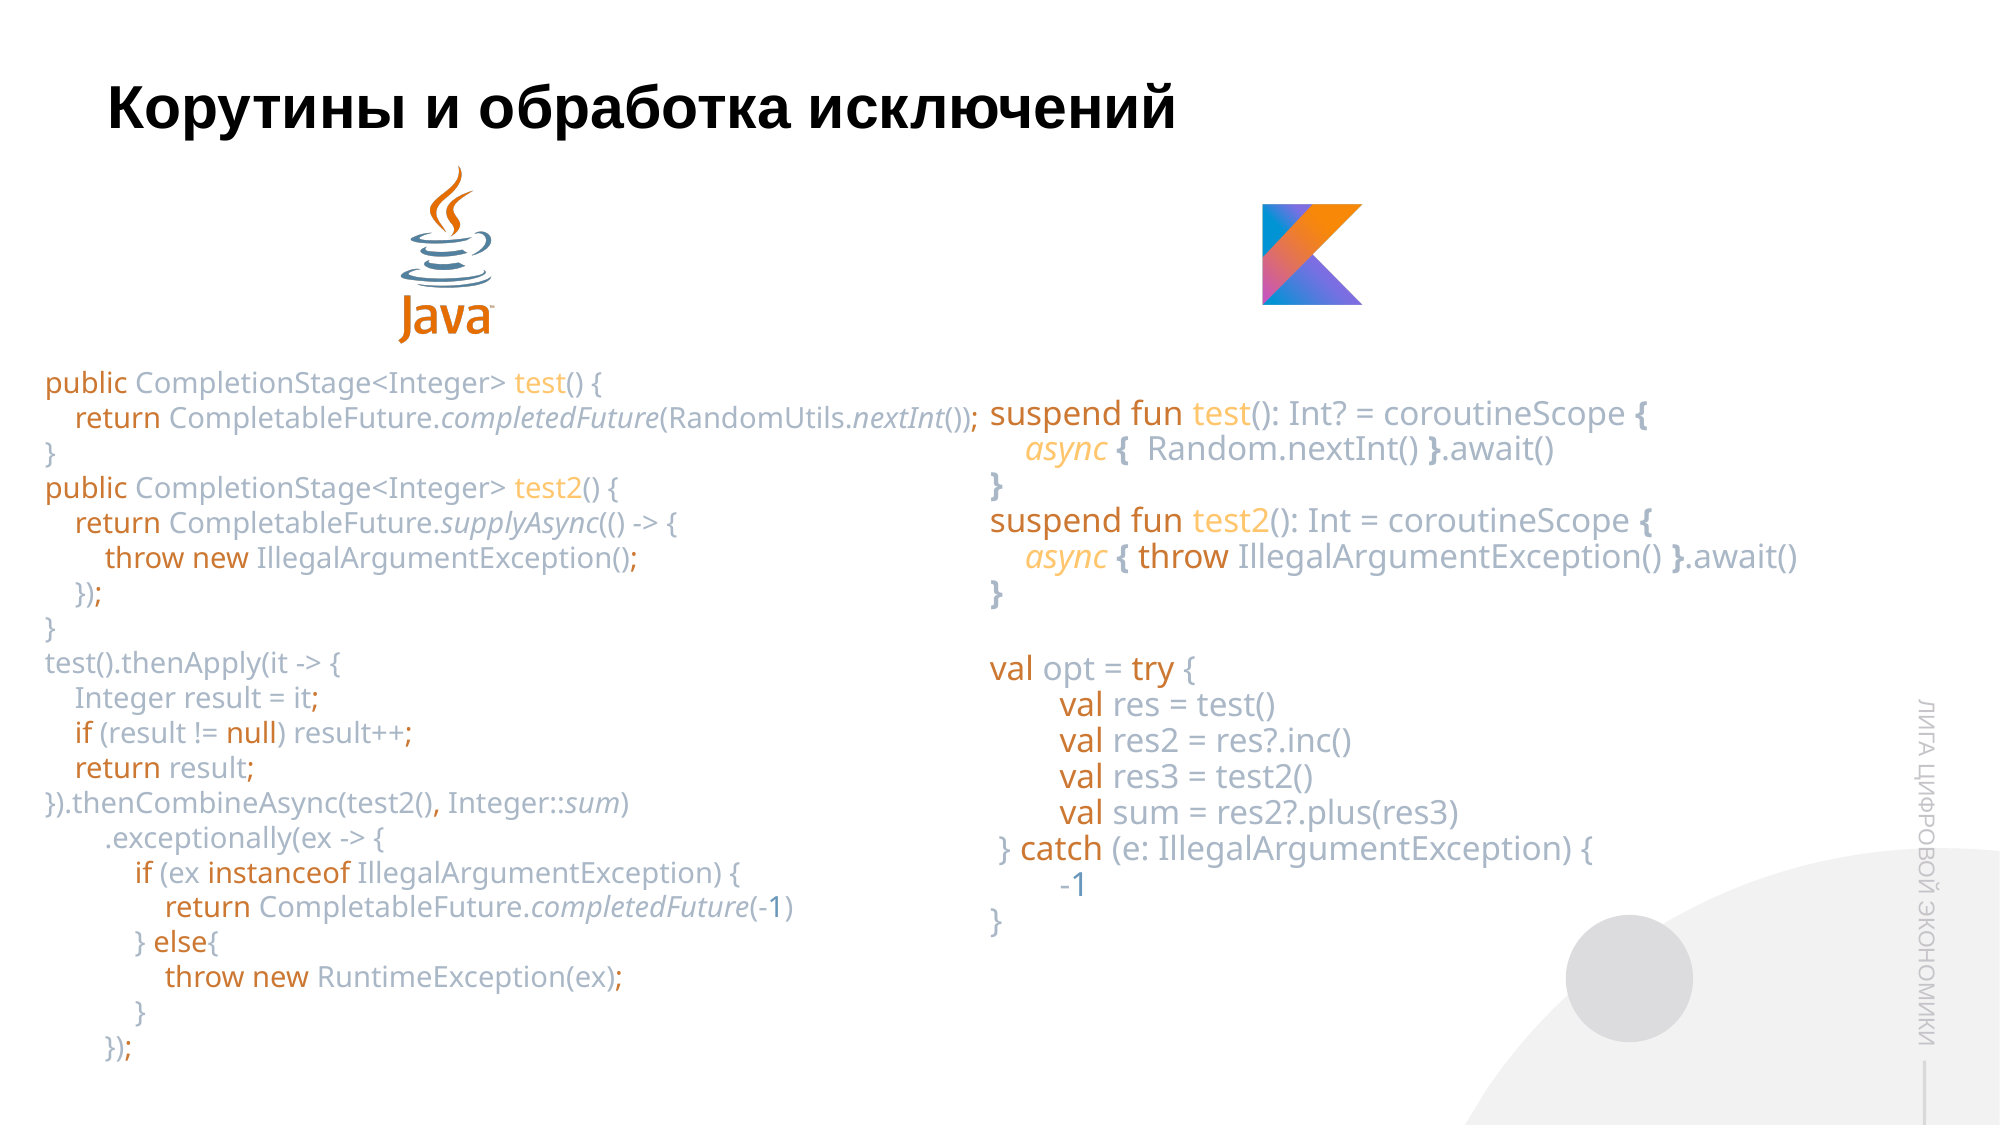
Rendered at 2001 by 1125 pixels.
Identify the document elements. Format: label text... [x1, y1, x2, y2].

picture [396, 164, 495, 346]
picture [1199, 179, 1426, 331]
text_box Корутины и обработка исключений [93, 40, 1919, 168]
text_box suspend fun test(): Int? = coroutineScope { async { Random.nextInt() }.await() } suspend fun test2(): Int = coroutineScope { async { throw IllegalArgumentException() }.await() } val opt = try { val res = test() val res2 = res?.inc() val res3 = test2() val sum = res2?.plus(res3) } catch (e: IllegalArgumentException) { -1 } [974, 303, 1935, 1125]
text_box public CompletionStage<Integer> test() { return CompletableFuture.completedFuture(RandomUtils.nextInt()); } public CompletionStage<Integer> test2() { return CompletableFuture.supplyAsync(() -> { throw new IllegalArgumentException(); }); } test().thenApply(it -> { Integer result = it; if (result != null) result++; return result; }).thenCombineAsync(test2(), Integer::sum) .exceptionally(ex -> { if (ex instanceof IllegalArgumentException) { return CompletableFuture.completedFuture(-1) } else{ throw new RuntimeException(ex); } }); [30, 312, 974, 1125]
